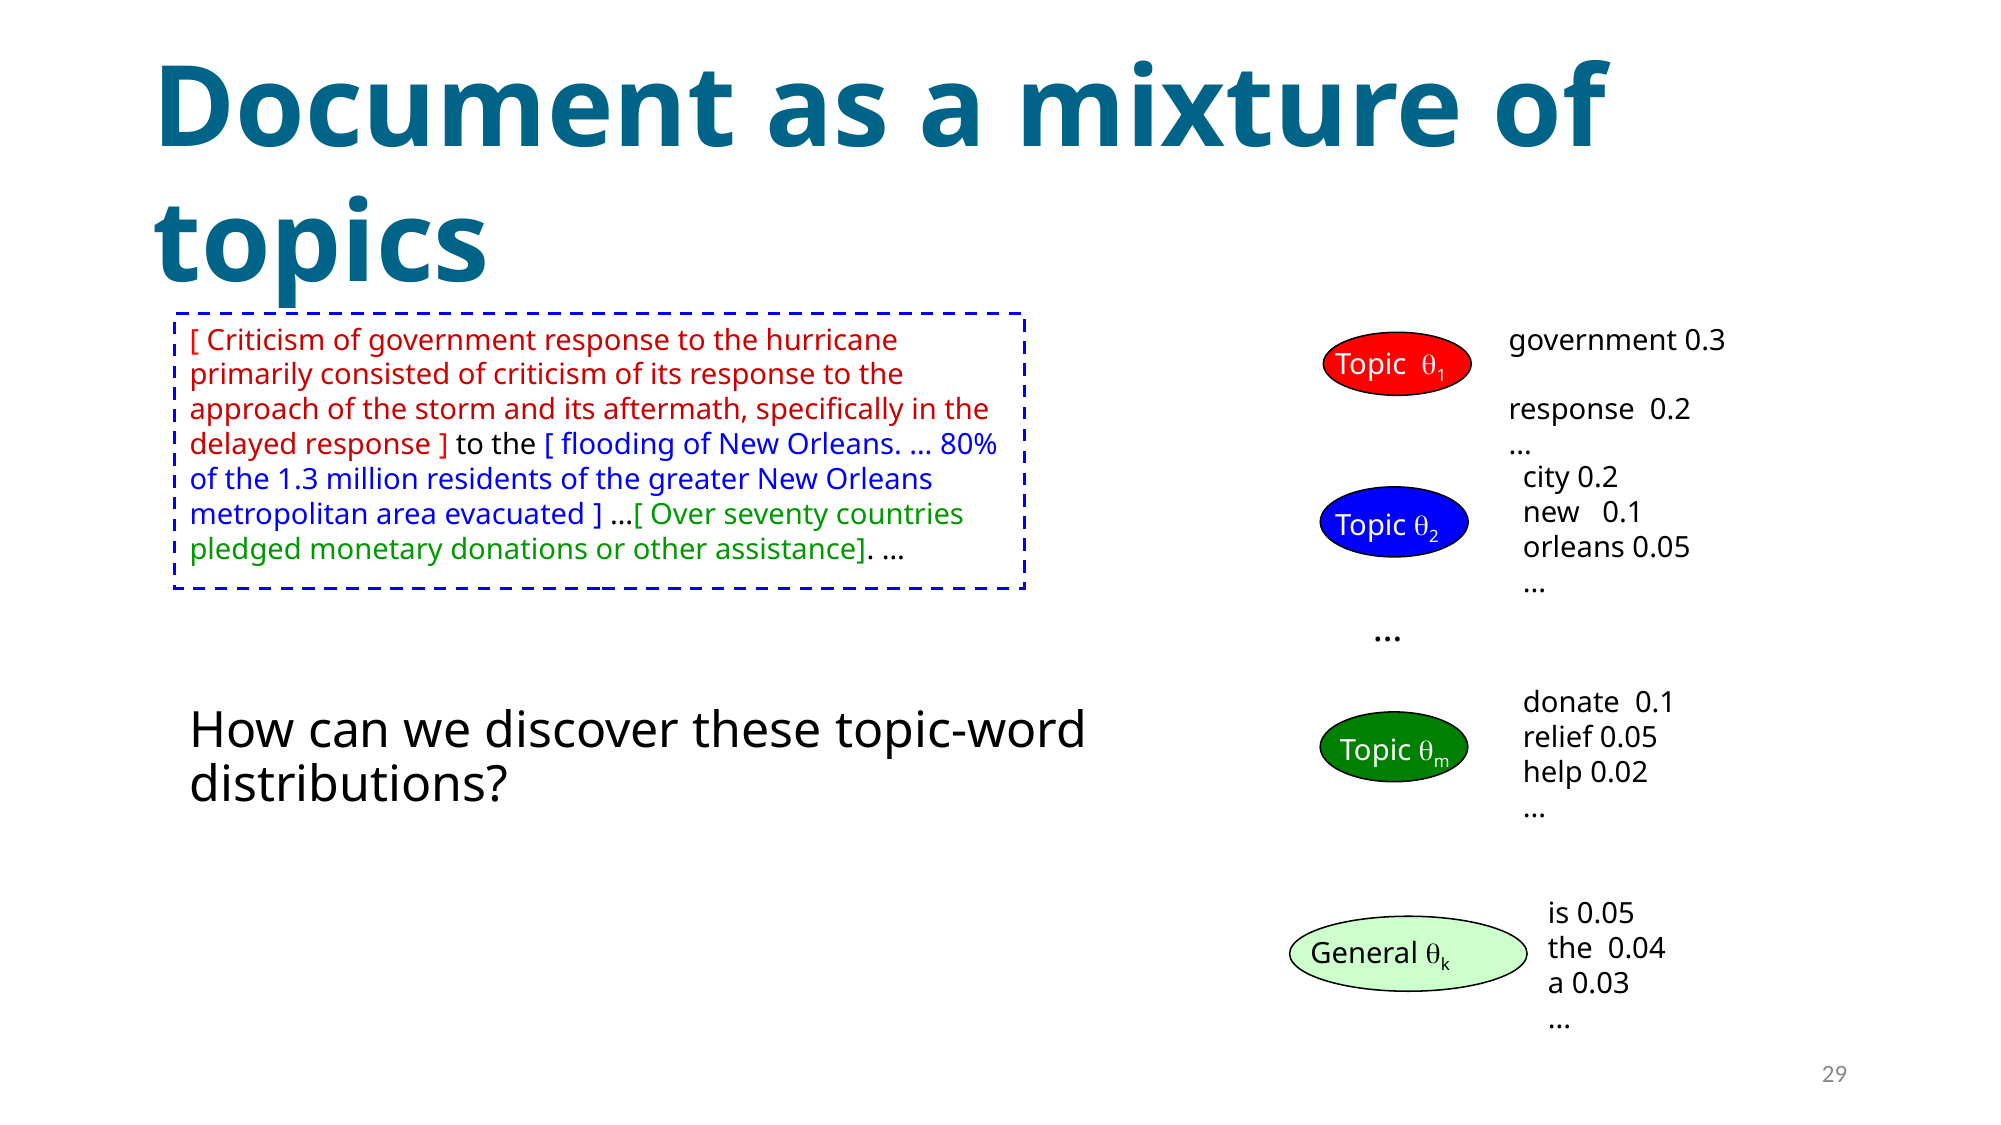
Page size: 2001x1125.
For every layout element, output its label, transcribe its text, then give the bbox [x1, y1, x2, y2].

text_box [174, 313, 1025, 589]
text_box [1289, 916, 1546, 1001]
title Document as a mixture of topics [137, 59, 1863, 278]
text_box … [1358, 596, 1465, 656]
slide_number 29 [1412, 1042, 1863, 1103]
text_box government 0.3 response 0.2 ... [1494, 313, 1746, 468]
text_box city 0.2 new 0.1 orleans 0.05 ... [1508, 450, 1733, 606]
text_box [1320, 711, 1500, 782]
text_box donate 0.1 relief 0.05 help 0.02 ... [1508, 675, 1733, 831]
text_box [1320, 332, 1521, 396]
text_box is 0.05 the 0.04 a 0.03 ... [1533, 886, 1734, 1042]
text_box How can we discover these topic-word distributions? [174, 696, 1176, 820]
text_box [1320, 486, 1521, 557]
